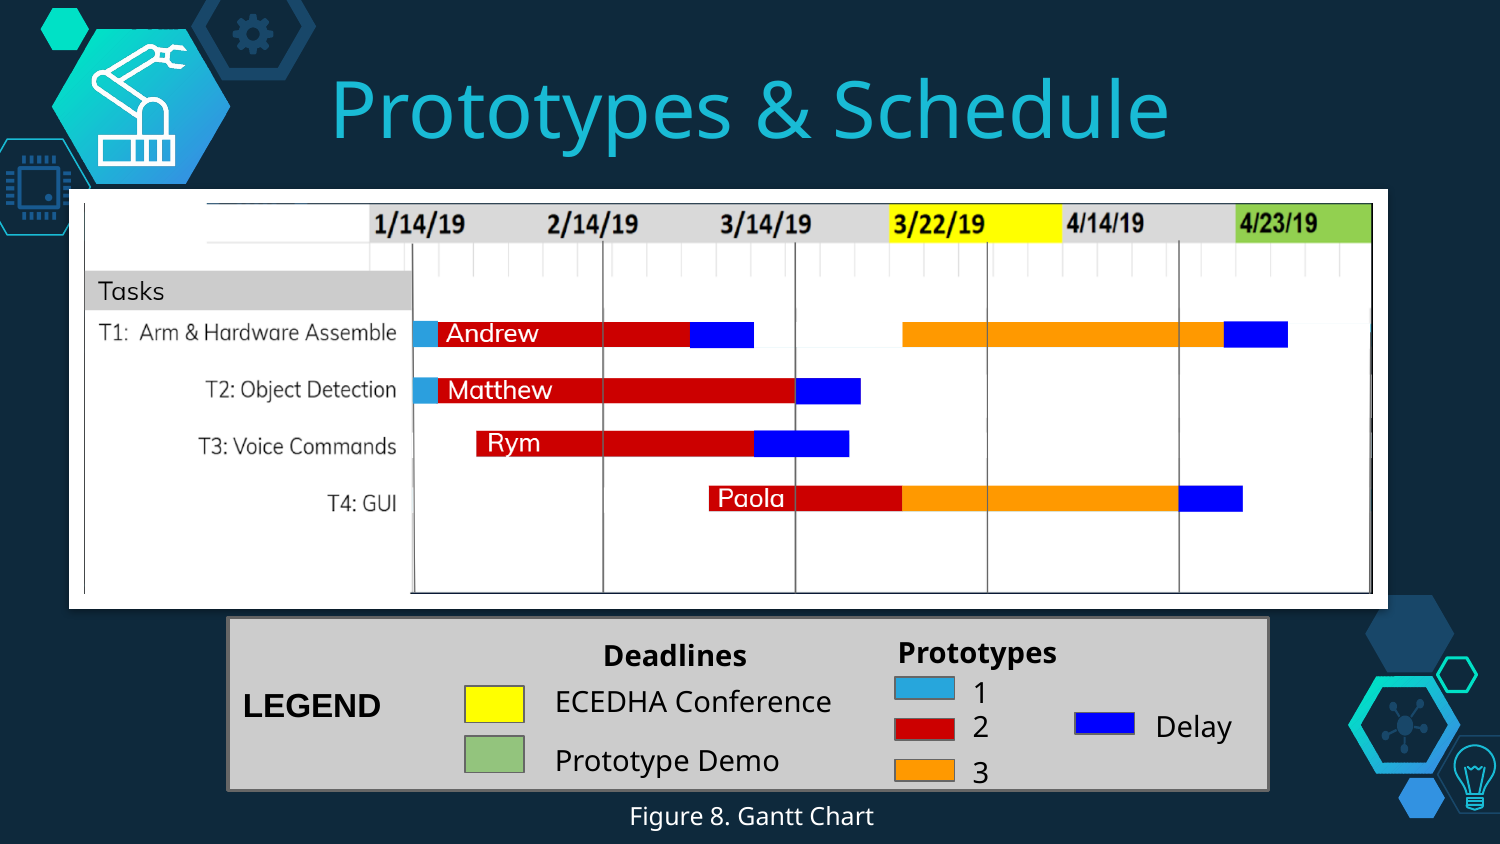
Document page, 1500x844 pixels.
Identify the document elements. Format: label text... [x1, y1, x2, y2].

subtitle Prototypes & Schedule [314, 43, 1476, 173]
text_box Delay [1307, 700, 1486, 746]
picture [83, 202, 1374, 595]
picture [81, 38, 198, 170]
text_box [227, 617, 1304, 791]
text_box Figure 8. Gantt Chart [266, 799, 1244, 844]
picture [6, 155, 71, 220]
